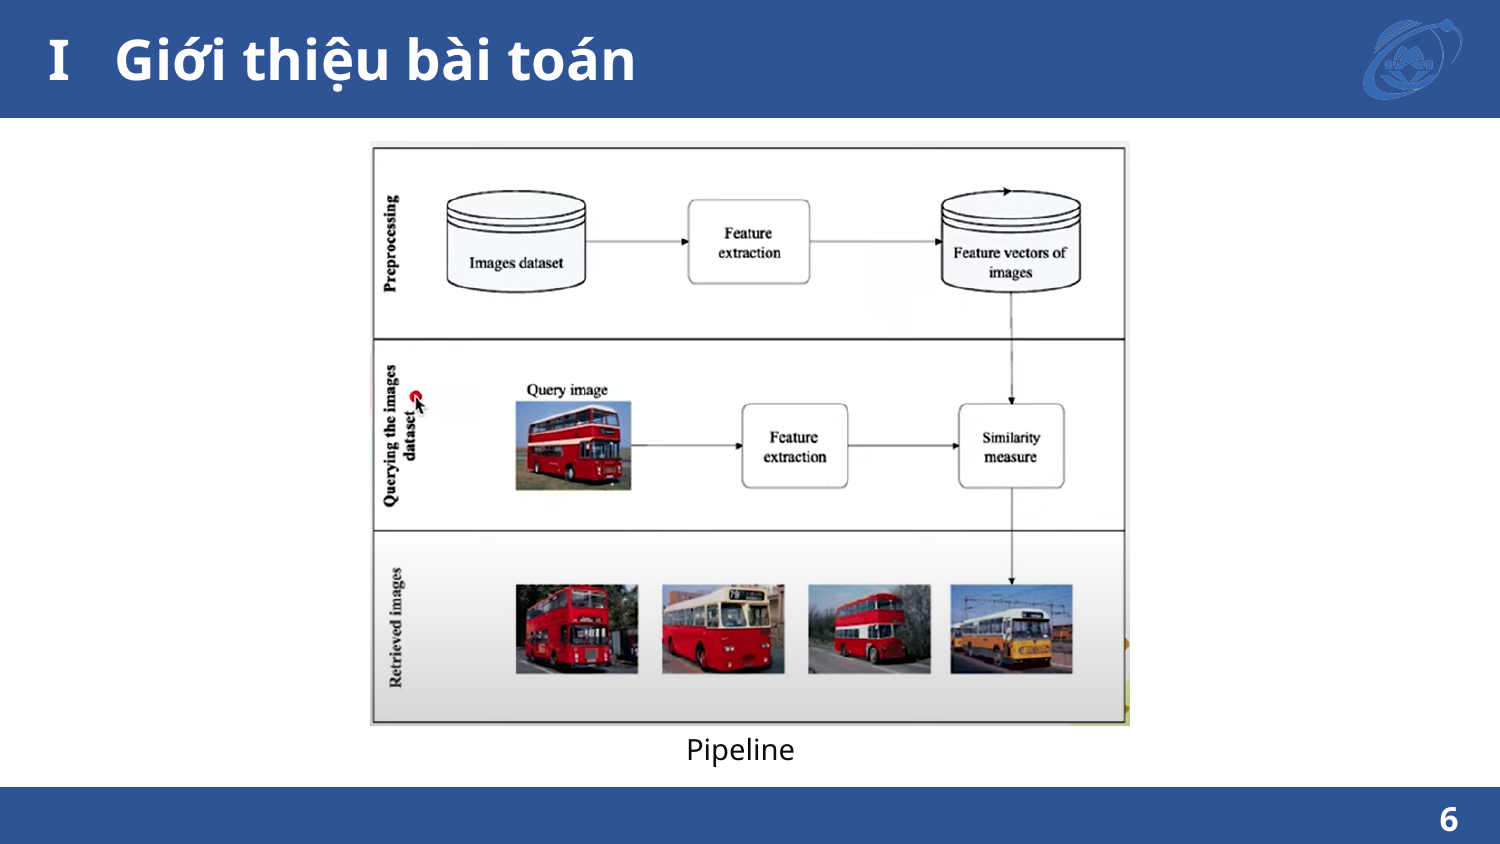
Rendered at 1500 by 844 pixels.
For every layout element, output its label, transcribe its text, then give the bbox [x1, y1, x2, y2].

picture [370, 141, 1130, 726]
title I Giới thiệu bài toán [37, 0, 1463, 116]
text_box 6 [1424, 783, 1486, 844]
list Pipeline [382, 735, 1099, 773]
